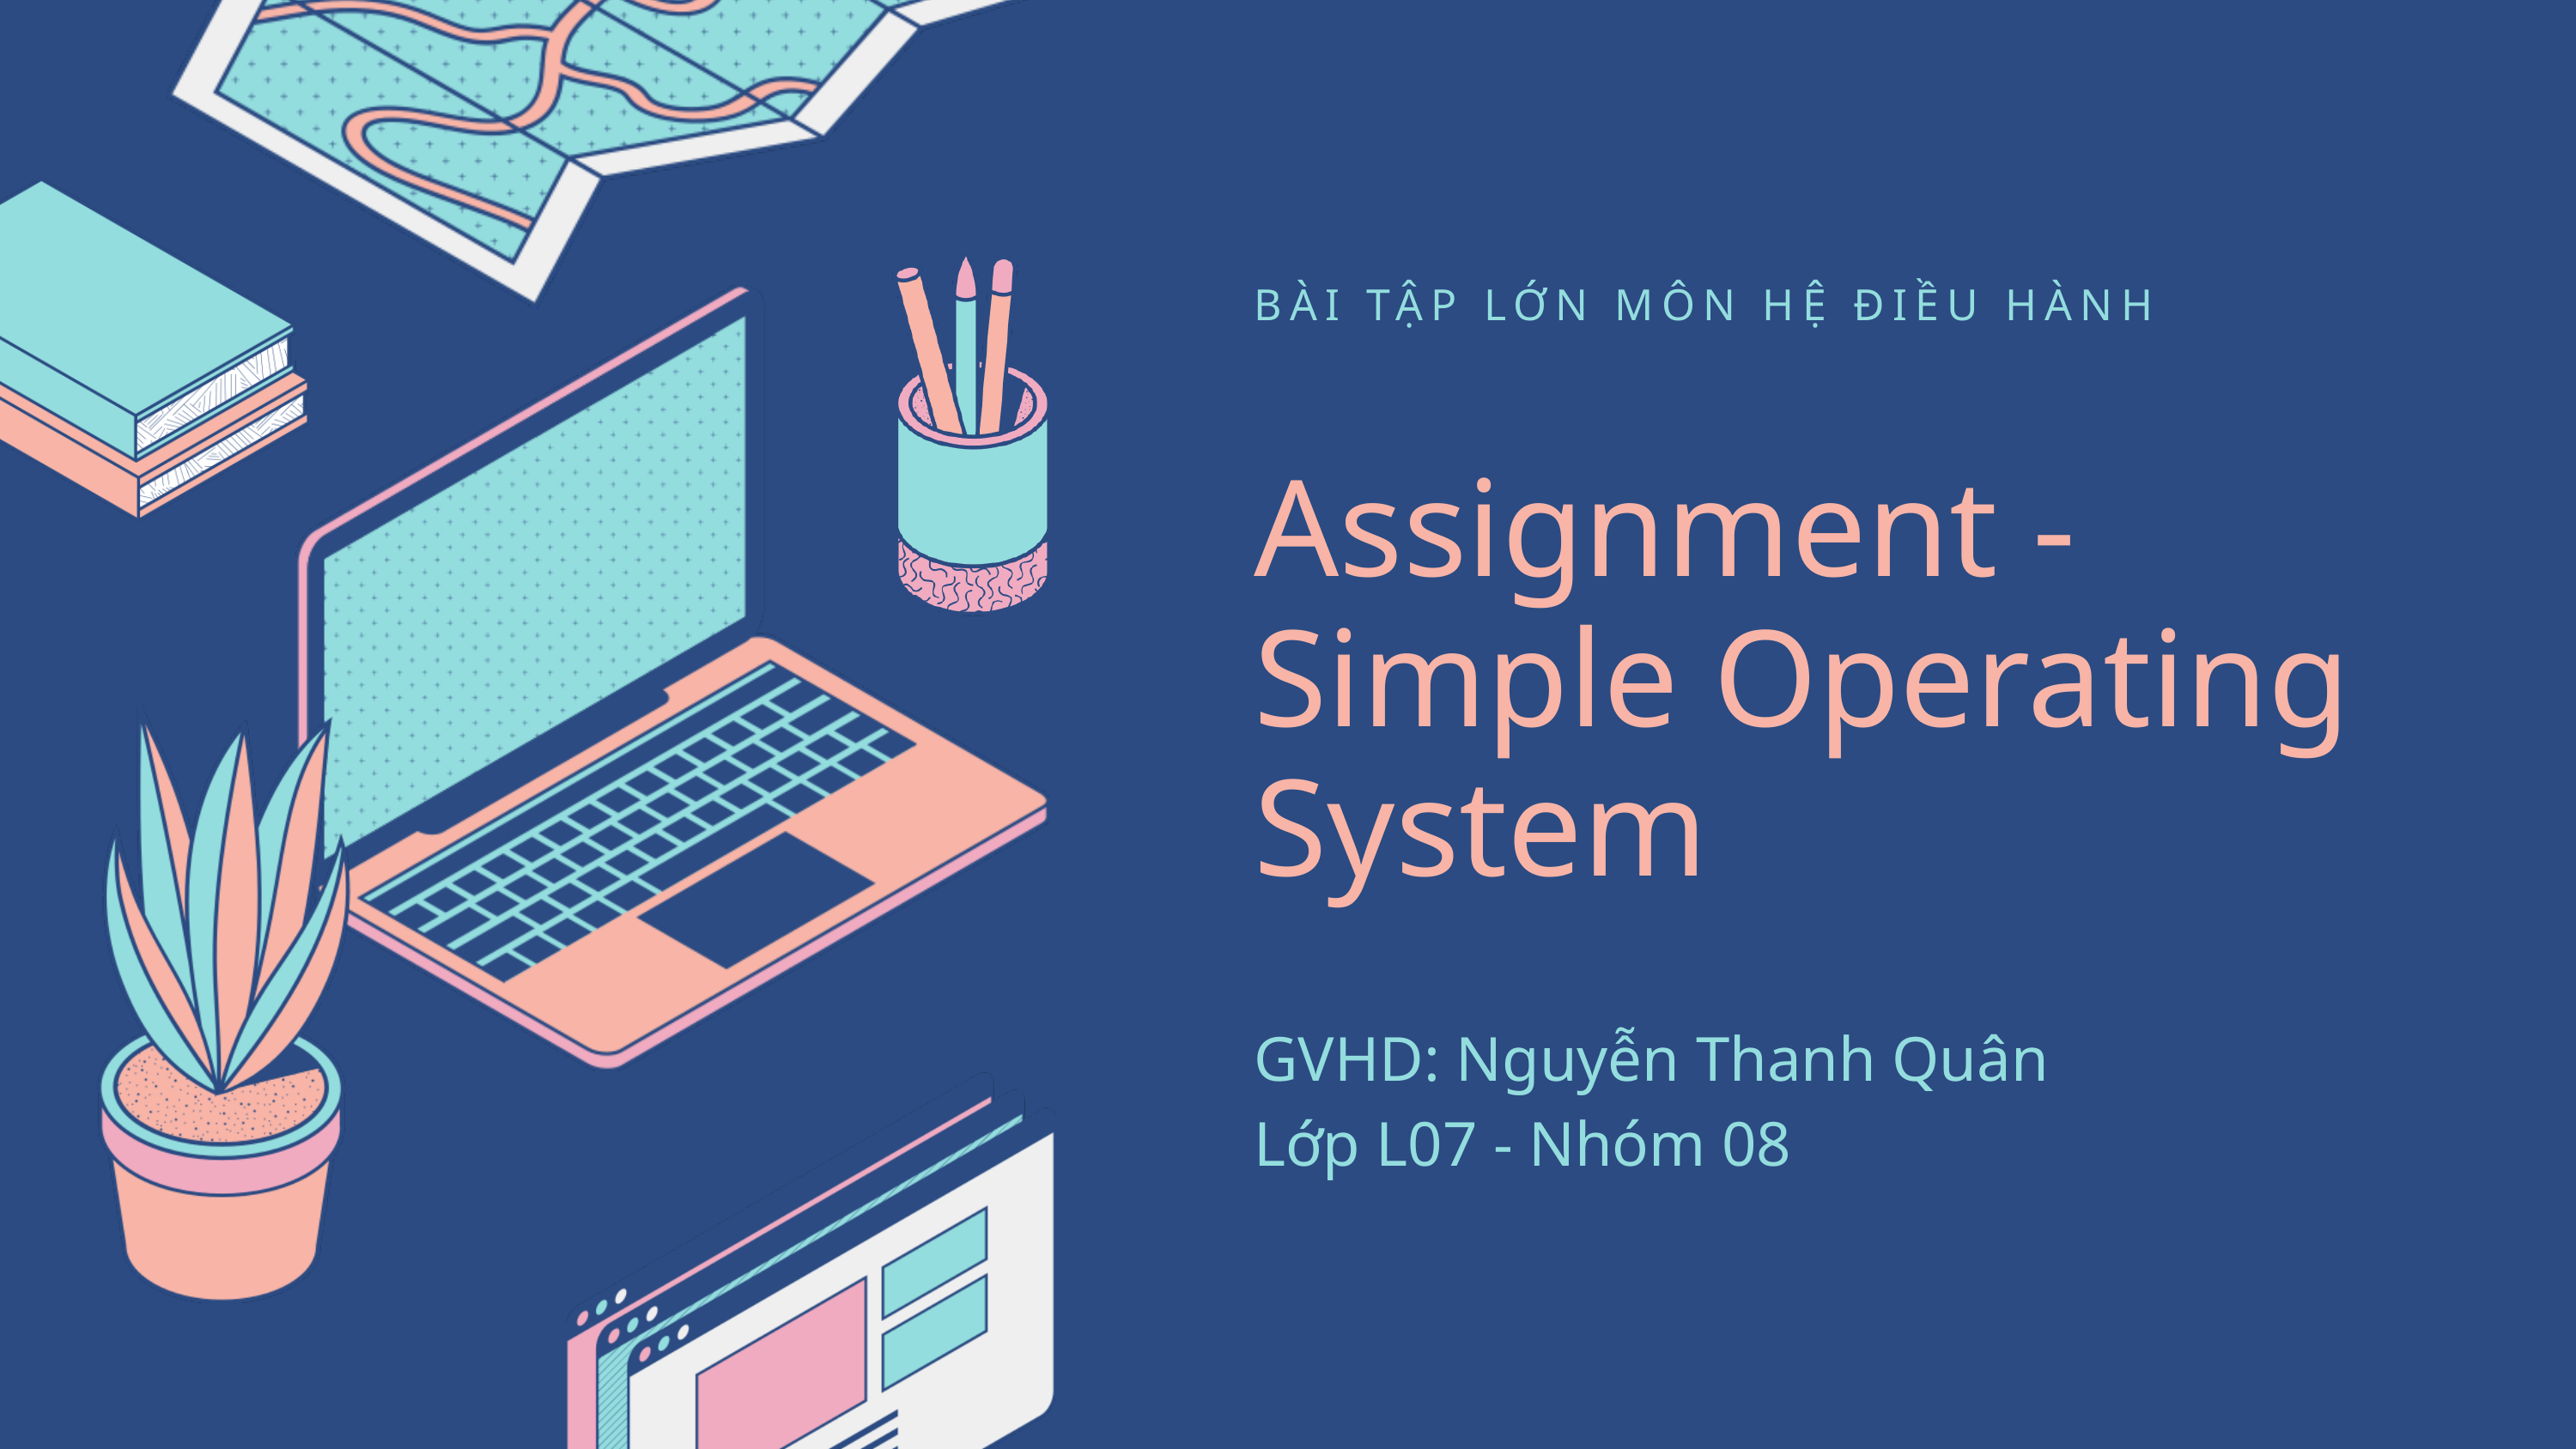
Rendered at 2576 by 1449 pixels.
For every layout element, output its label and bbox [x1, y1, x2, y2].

picture [0, 0, 1119, 1449]
text_box [1254, 276, 2432, 1173]
